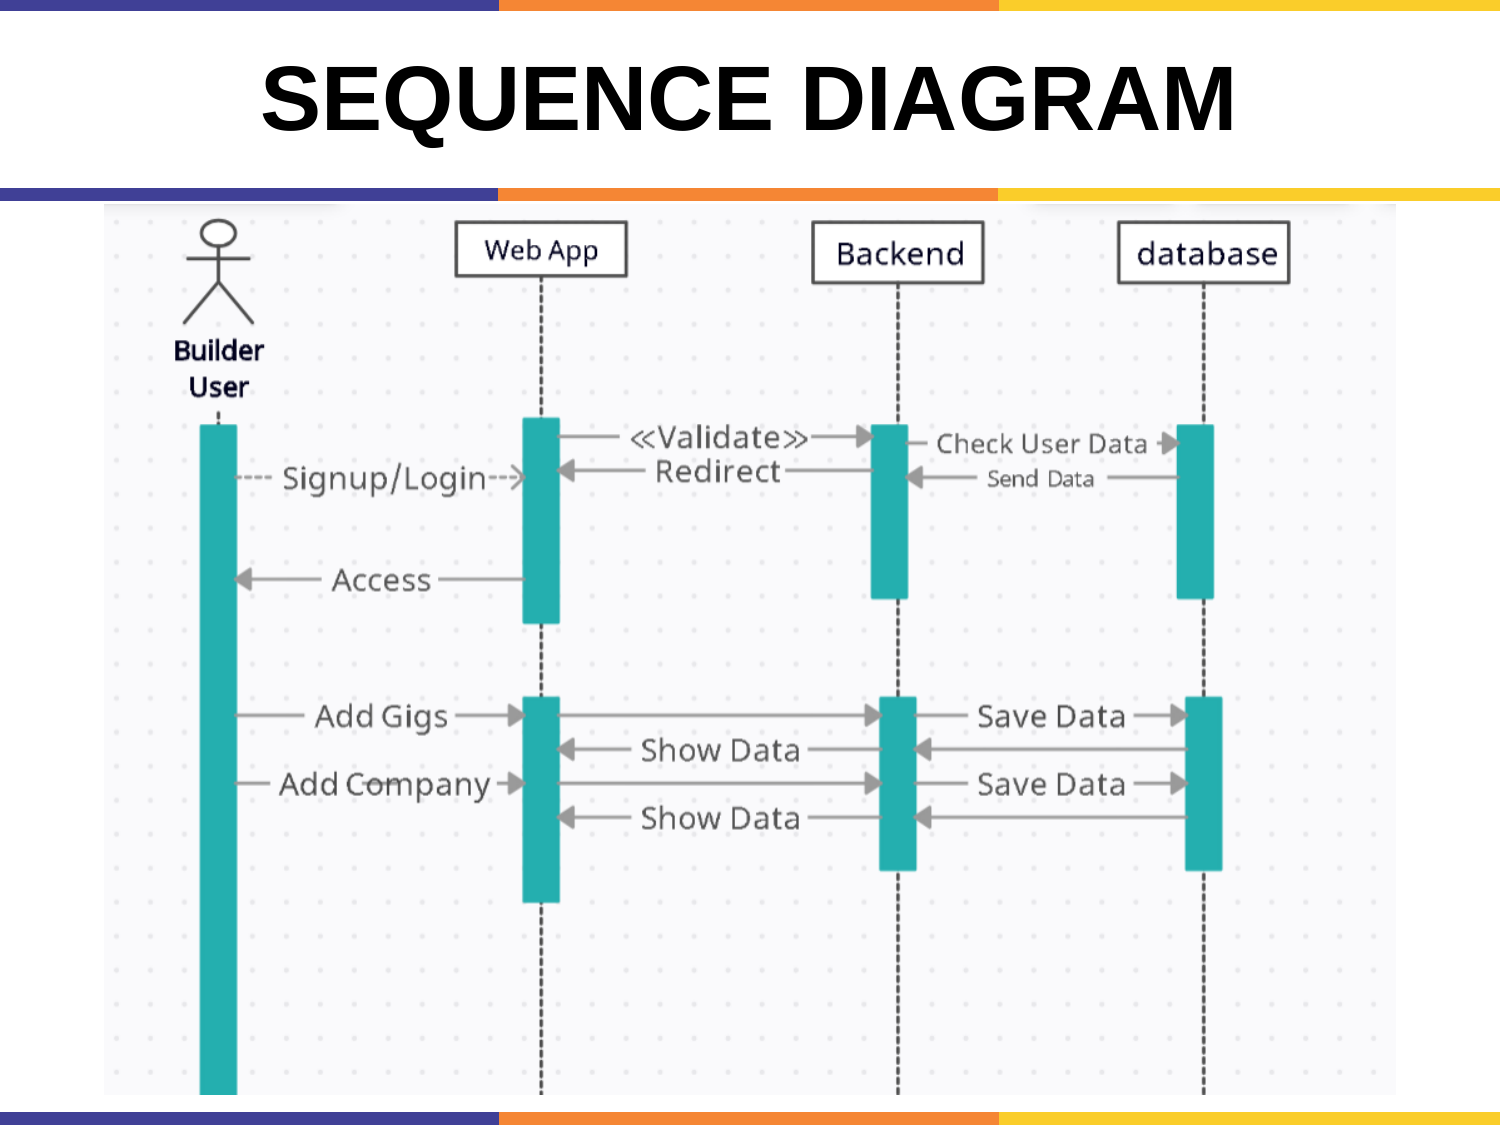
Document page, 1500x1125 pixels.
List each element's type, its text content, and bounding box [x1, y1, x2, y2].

title Sequence Diagram [0, 0, 1500, 188]
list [104, 204, 1396, 1096]
